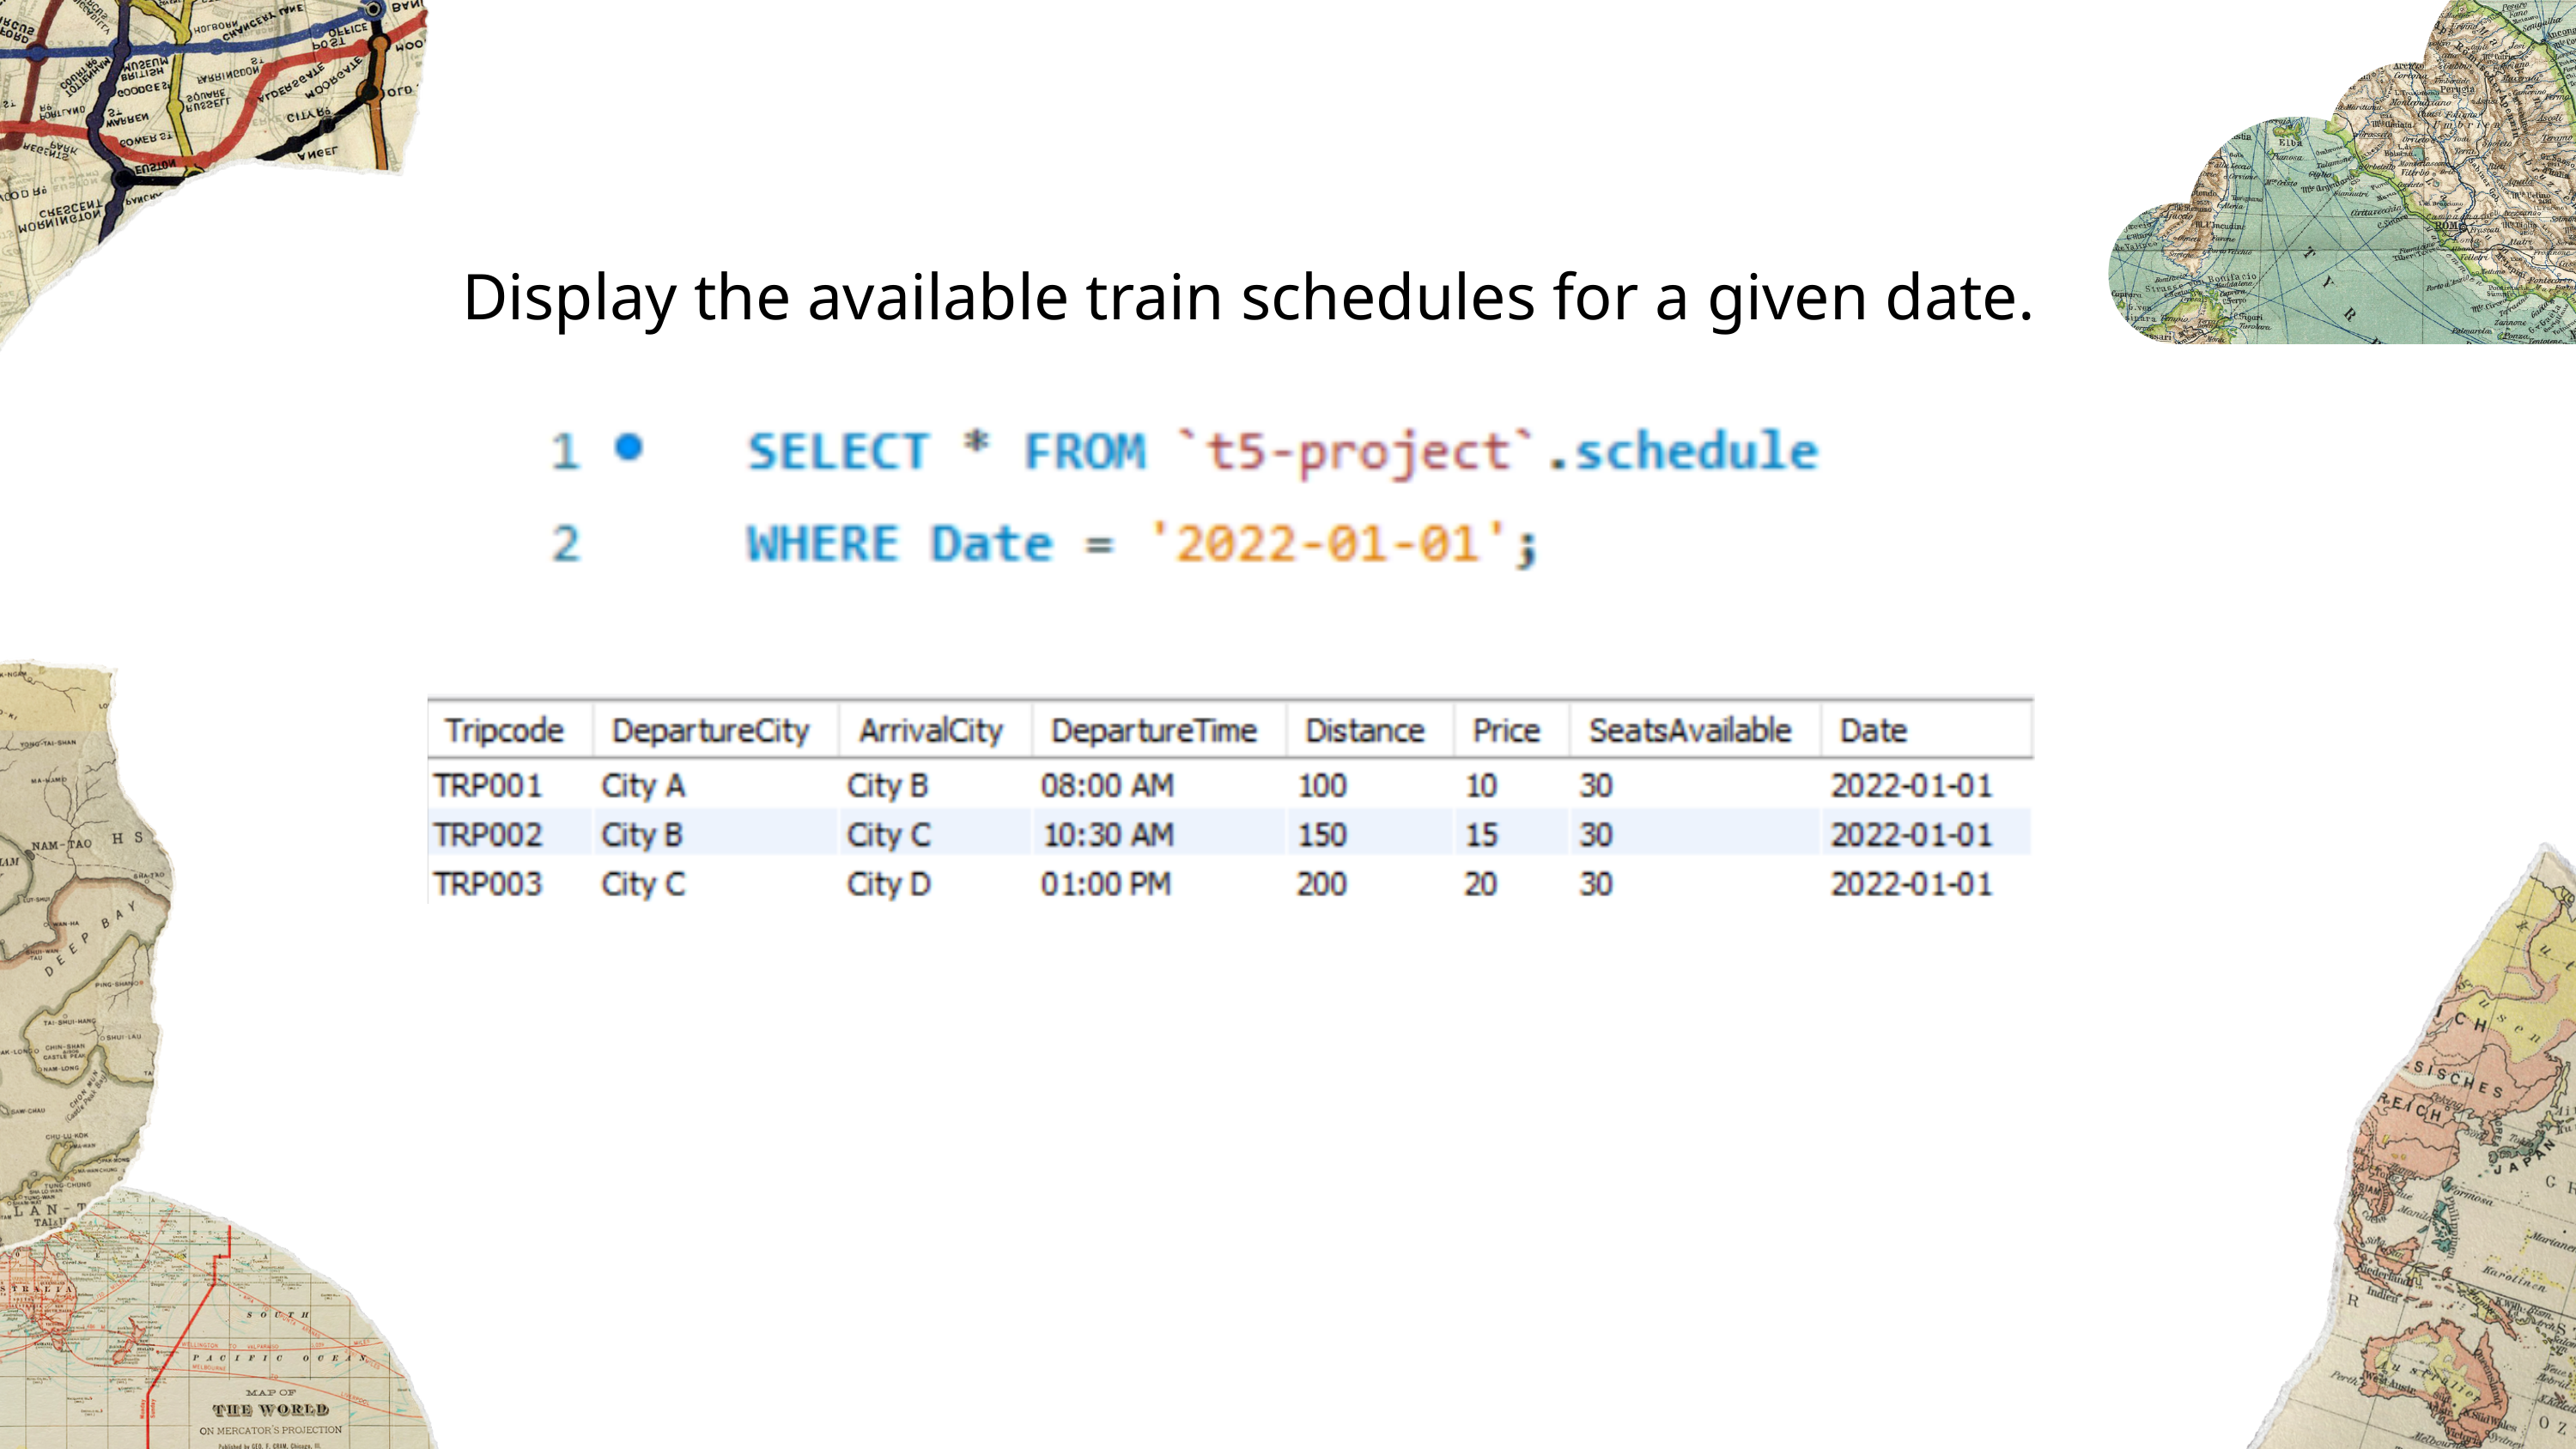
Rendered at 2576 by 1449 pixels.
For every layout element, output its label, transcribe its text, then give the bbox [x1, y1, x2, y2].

text_box [427, 694, 2035, 904]
text_box [0, 0, 443, 415]
text_box [531, 414, 1968, 609]
text_box [0, 1069, 468, 1449]
text_box [2108, 0, 2576, 344]
text_box [0, 658, 177, 1331]
text_box [2178, 841, 2576, 1449]
text_box Display the available train schedules for a given date. [427, 244, 2071, 333]
